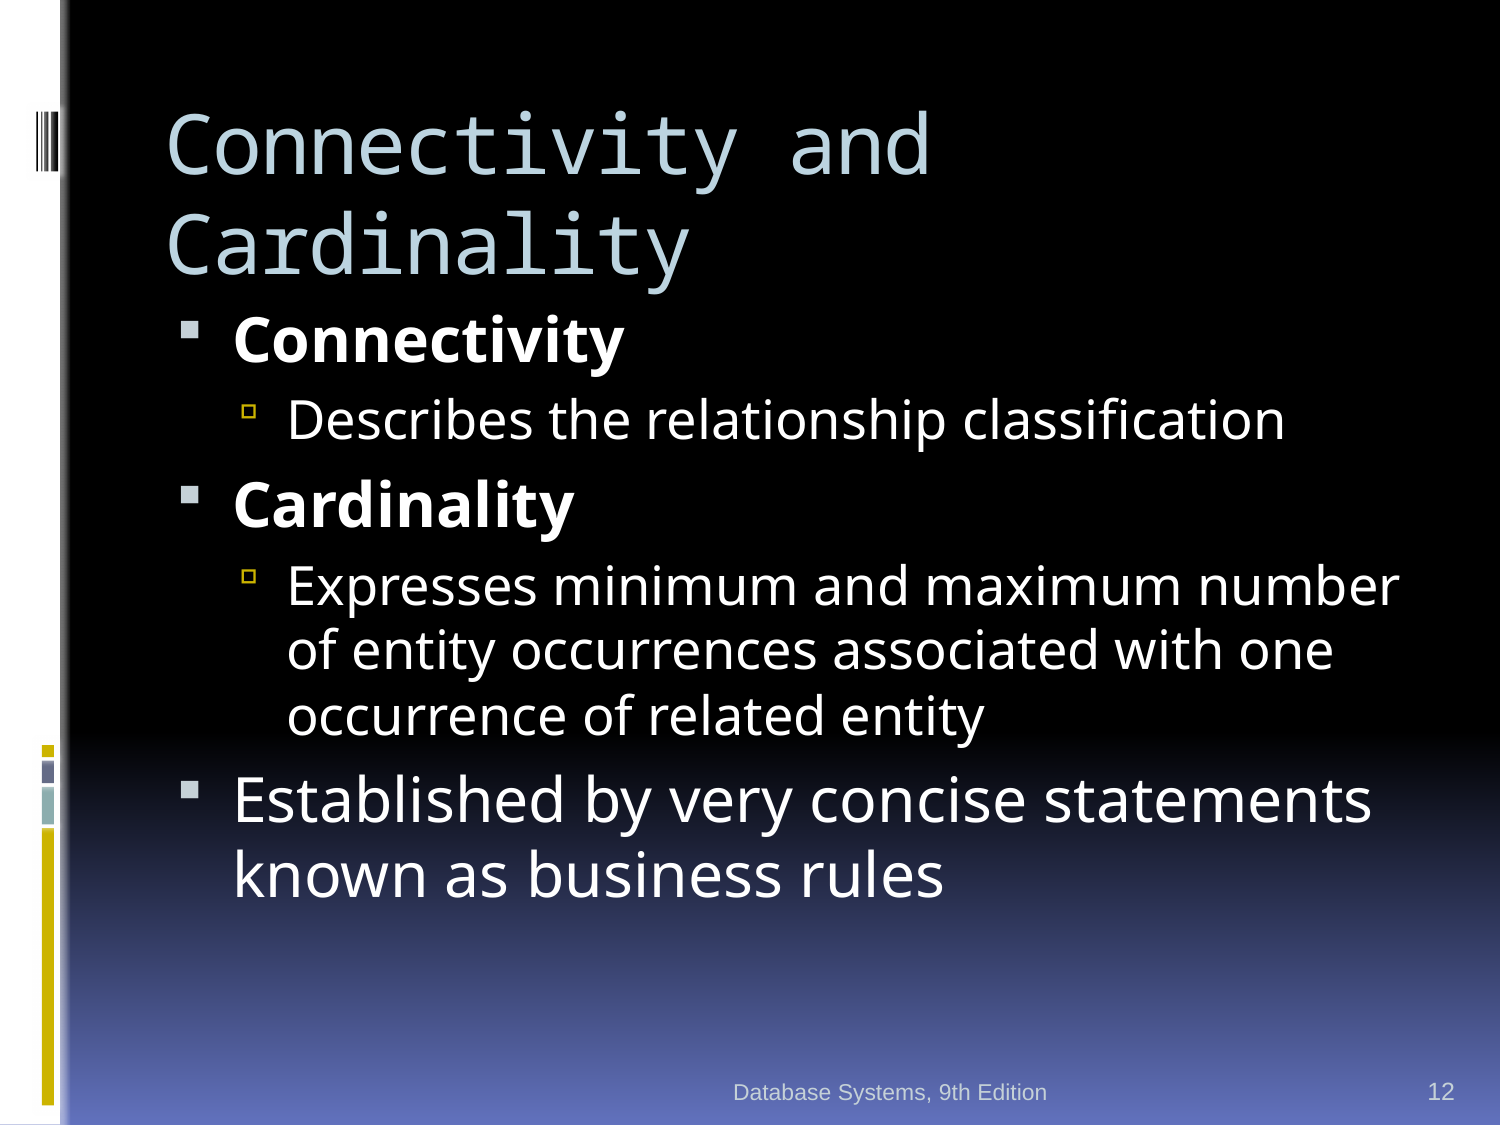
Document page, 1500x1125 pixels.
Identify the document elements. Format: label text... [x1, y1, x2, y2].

list Connectivity Describes the relationship classification Cardinality Expresses minimum and maximum number of entity occurrences associated with one occurrence of related entity Established by very concise statements known as business rules [150, 292, 1425, 1043]
slide_number 12 [1412, 1052, 1488, 1113]
footer Database Systems, 9th Edition [150, 1052, 1063, 1113]
title Connectivity and Cardinality [150, 83, 1425, 234]
